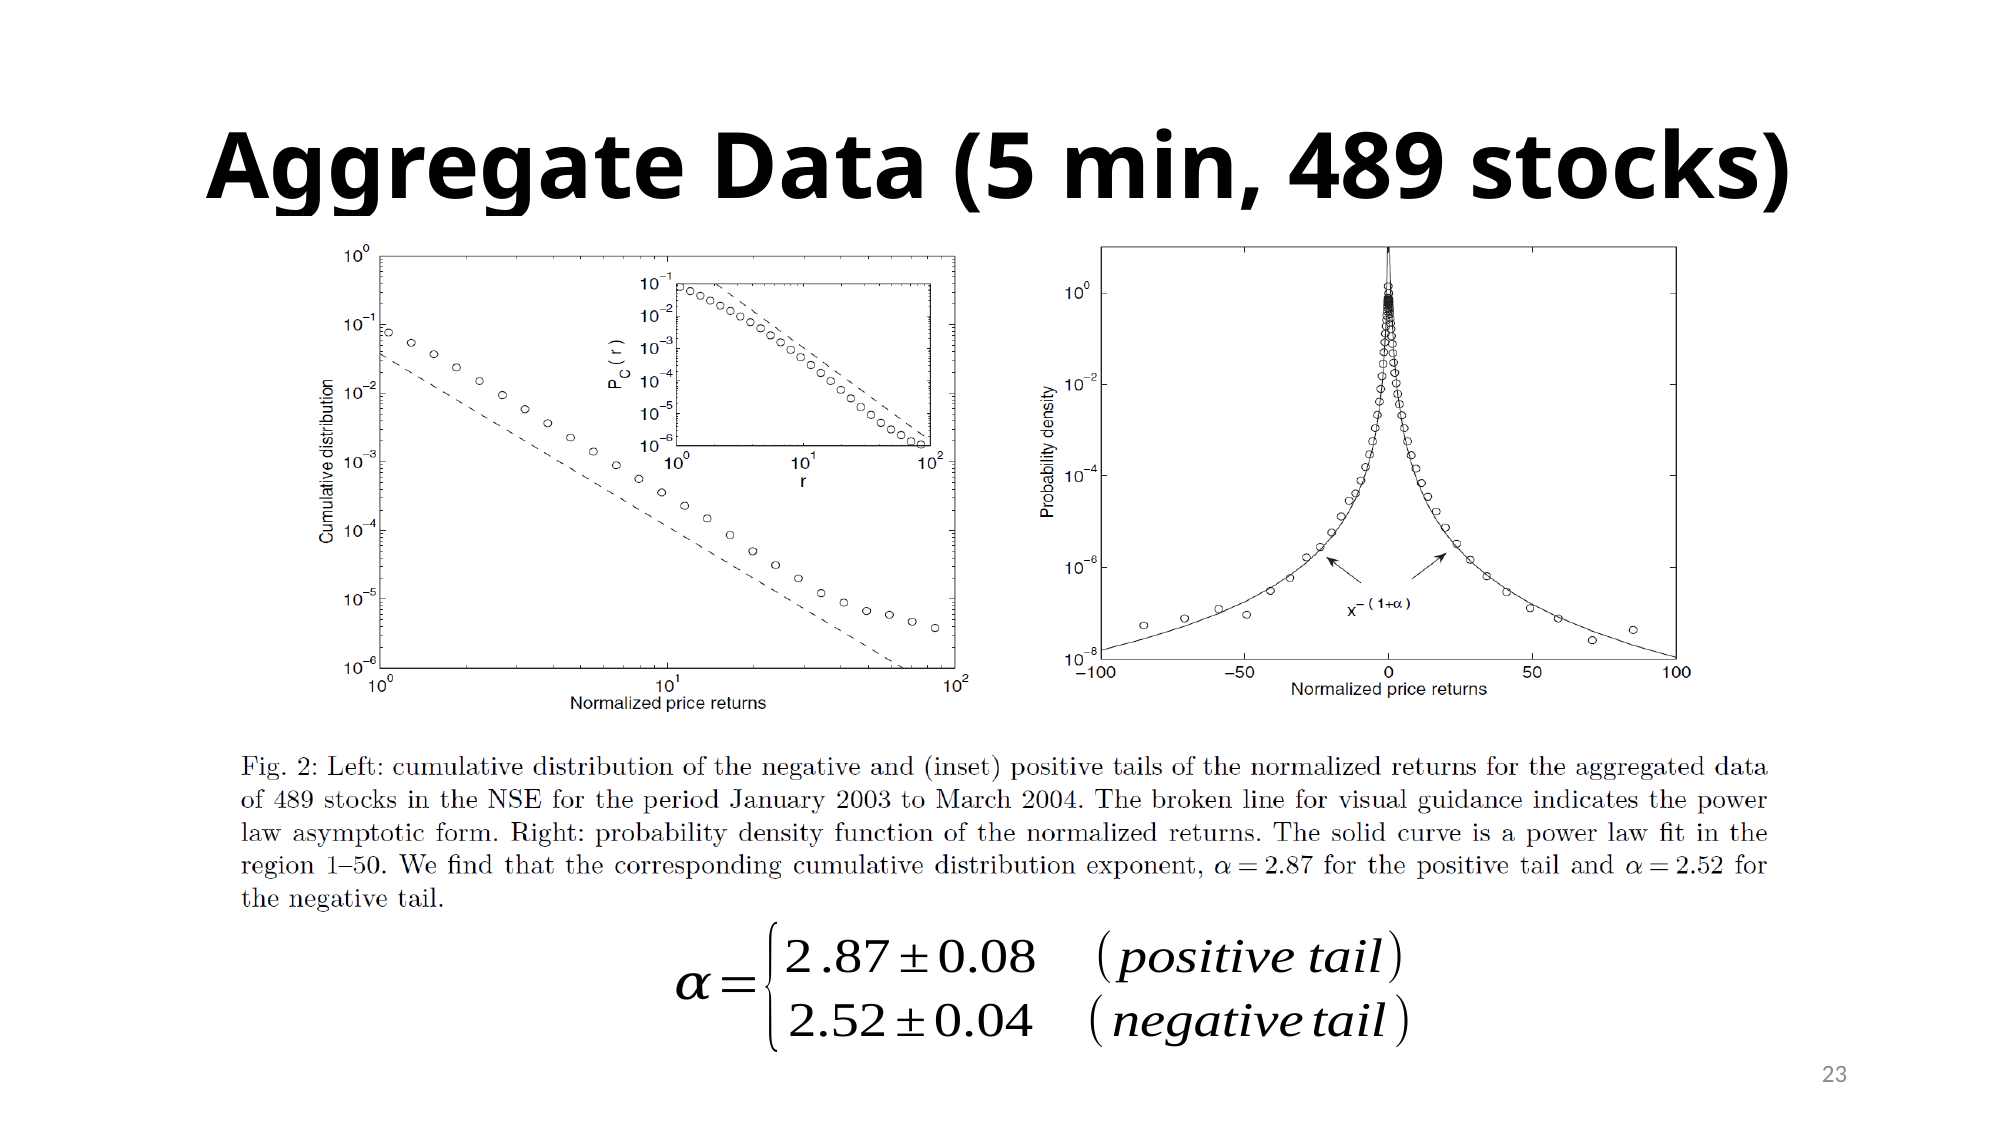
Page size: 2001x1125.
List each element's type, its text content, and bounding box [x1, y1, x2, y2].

slide_number 23 [1412, 1042, 1863, 1103]
title Aggregate Data (5 min, 489 stocks) [137, 59, 1863, 278]
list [205, 216, 1795, 931]
